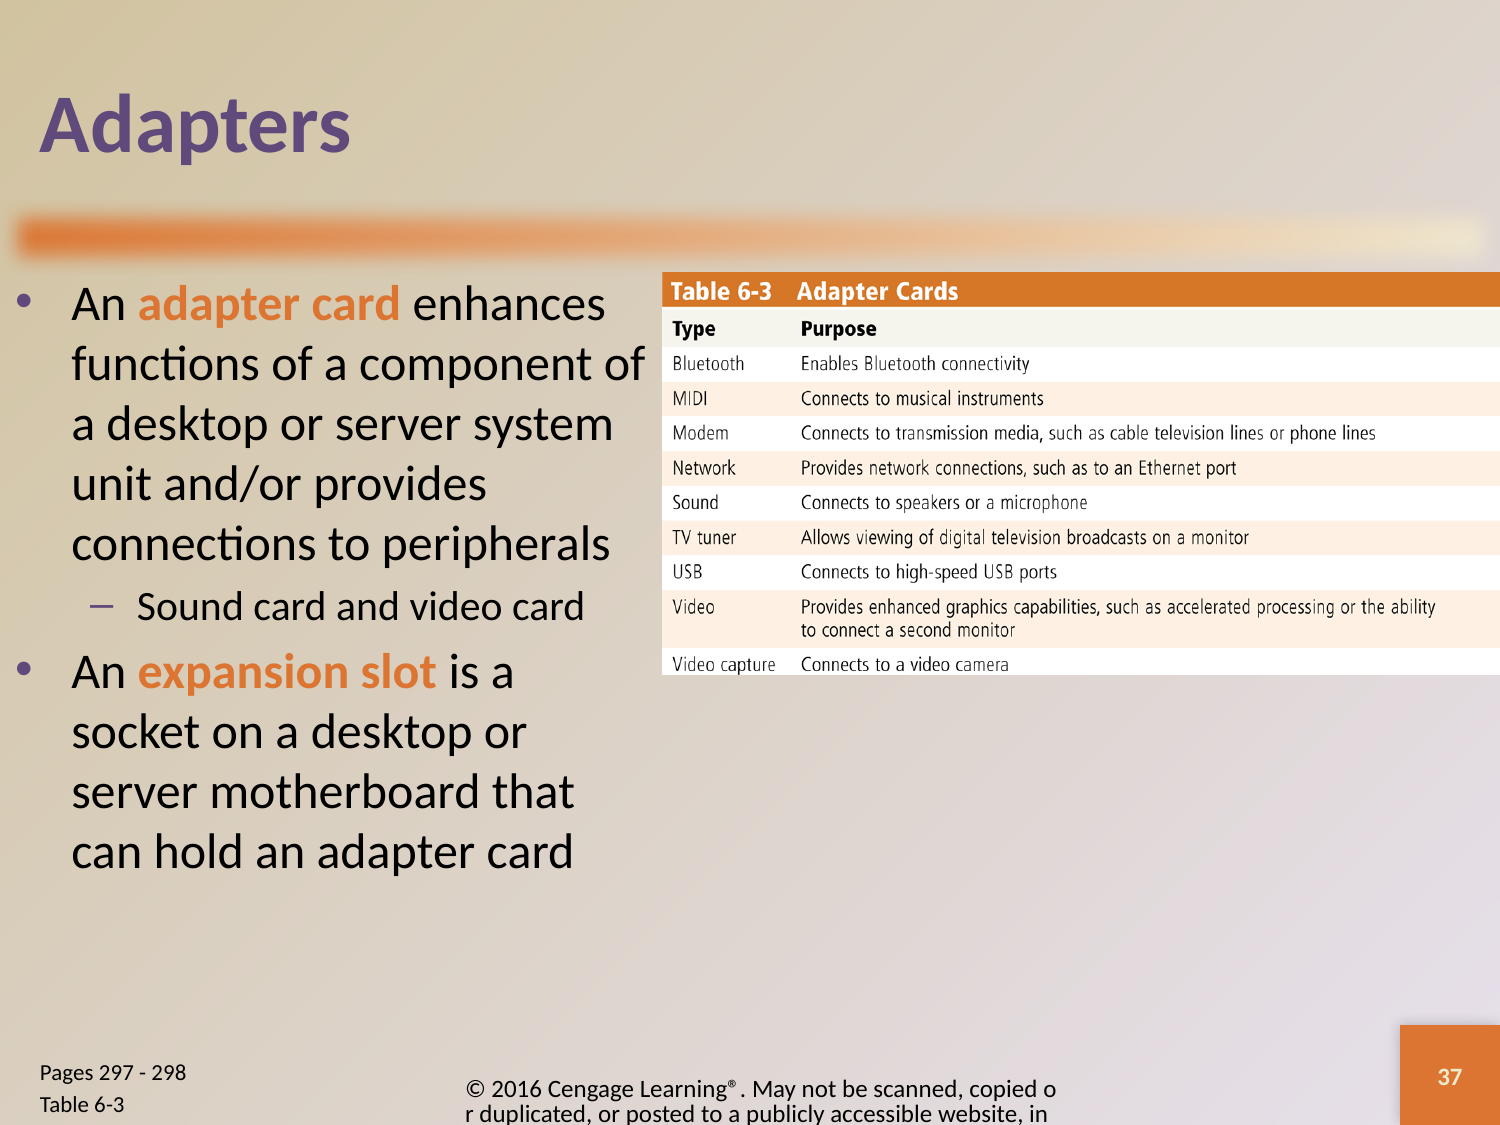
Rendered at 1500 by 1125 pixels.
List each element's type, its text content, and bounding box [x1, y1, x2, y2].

title Adapters [24, 24, 1475, 213]
slide_number 37 [1400, 1025, 1500, 1125]
footer © 2016 Cengage Learning®. May not be scanned, copied or duplicated, or posted to a publicly accessible website, in whole or in part. [450, 1050, 1075, 1125]
list Pages 297 - 298 Table 6-3 [24, 1050, 300, 1125]
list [662, 272, 1500, 676]
list An adapter card enhances functions of a component of a desktop or server system unit and/or provides connections to peripherals Sound card and video card An expansion slot is a socket on a desktop or server motherboard that can hold an adapter card [0, 262, 663, 1005]
